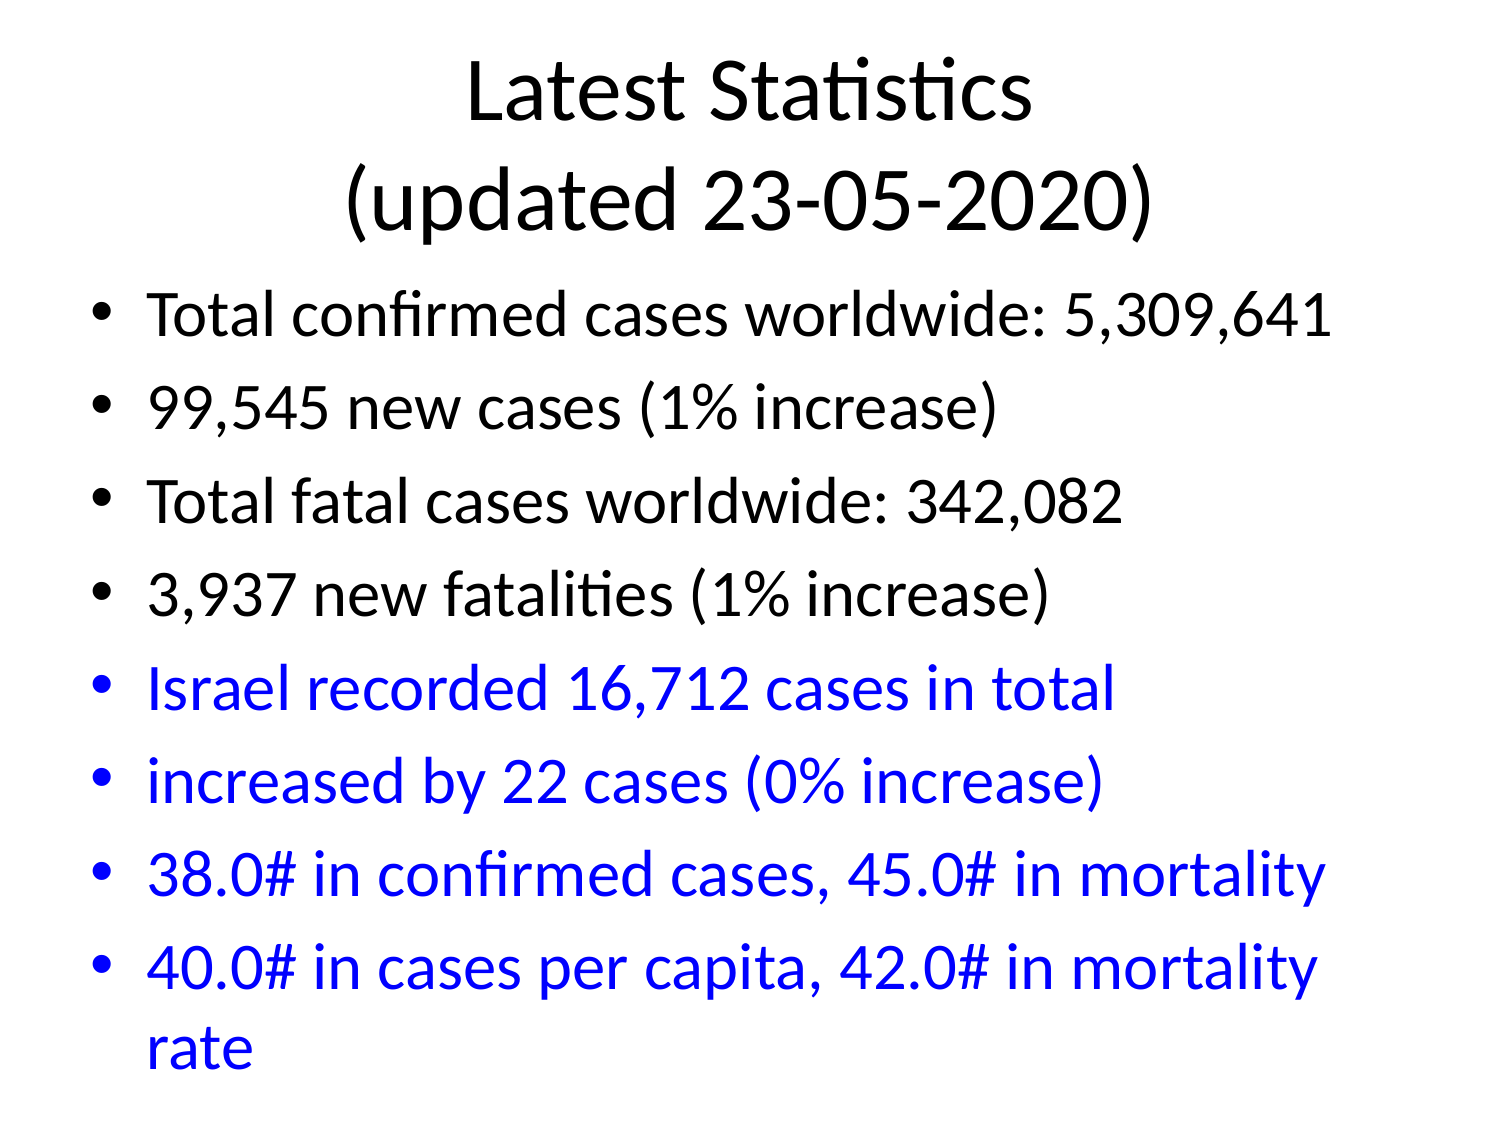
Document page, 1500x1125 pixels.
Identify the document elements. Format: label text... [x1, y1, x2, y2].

list Total confirmed cases worldwide: 5,309,641 99,545 new cases (1% increase) Total fatal cases worldwide: 342,082 3,937 new fatalities (1% increase) Israel recorded 16,712 cases in total increased by 22 cases (0% increase) 38.0# in confirmed cases, 45.0# in mortality 40.0# in cases per capita, 42.0# in mortality rate [75, 262, 1425, 1005]
title Latest Statistics (updated 23-05-2020) [75, 45, 1425, 233]
